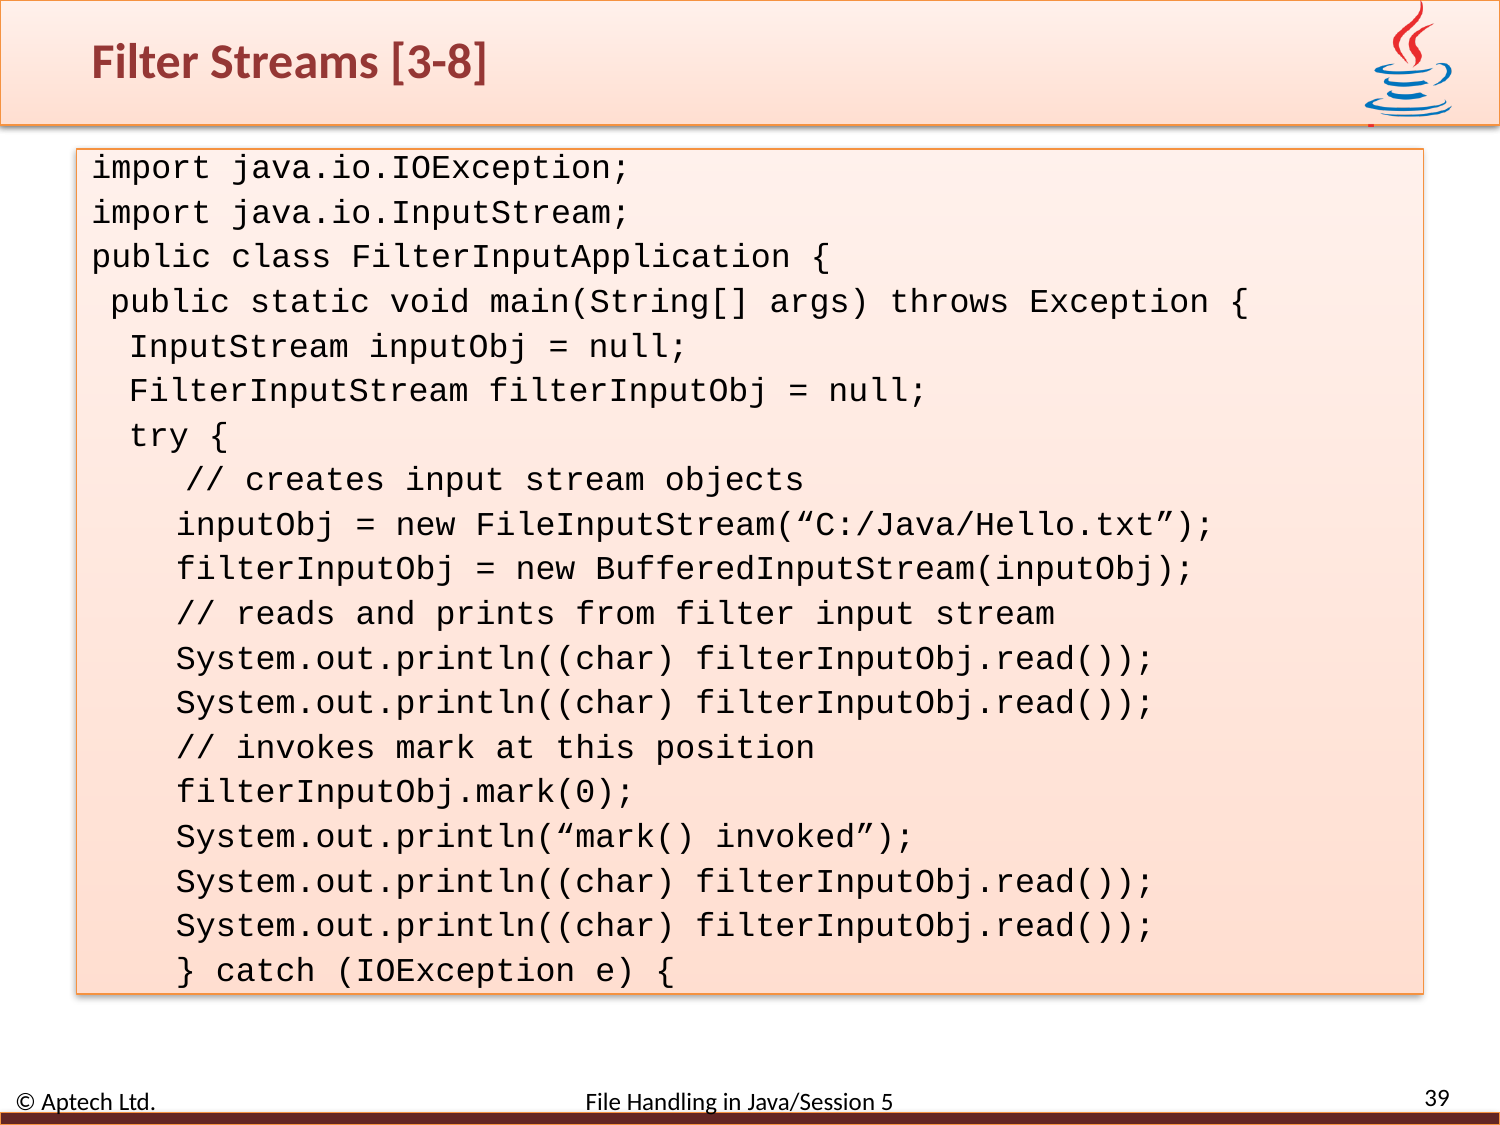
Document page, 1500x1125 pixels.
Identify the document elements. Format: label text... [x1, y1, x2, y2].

picture [1362, 0, 1454, 127]
text_box import java.io.IOException; import java.io.InputStream; public class FilterInputApplication { public static void main(String[] args) throws Exception { InputStream inputObj = null; FilterInputStream filterInputObj = null; try { // creates input stream objects inputObj = new FileInputStream(“C:/Java/Hello.txt”); filterInputObj = new BufferedInputStream(inputObj); // reads and prints from filter input stream System.out.println((char) filterInputObj.read()); System.out.println((char) filterInputObj.read()); // invokes mark at this position filterInputObj.mark(0); System.out.println(“mark() invoked”); System.out.println((char) filterInputObj.read()); System.out.println((char) filterInputObj.read()); } catch (IOException e) { [76, 148, 1424, 995]
footer © Aptech Ltd. File Handling in Java/Session 5 [0, 1087, 1325, 1113]
slide_number 39 [1337, 1082, 1465, 1110]
title Filter Streams [3-8] [76, 24, 1288, 93]
